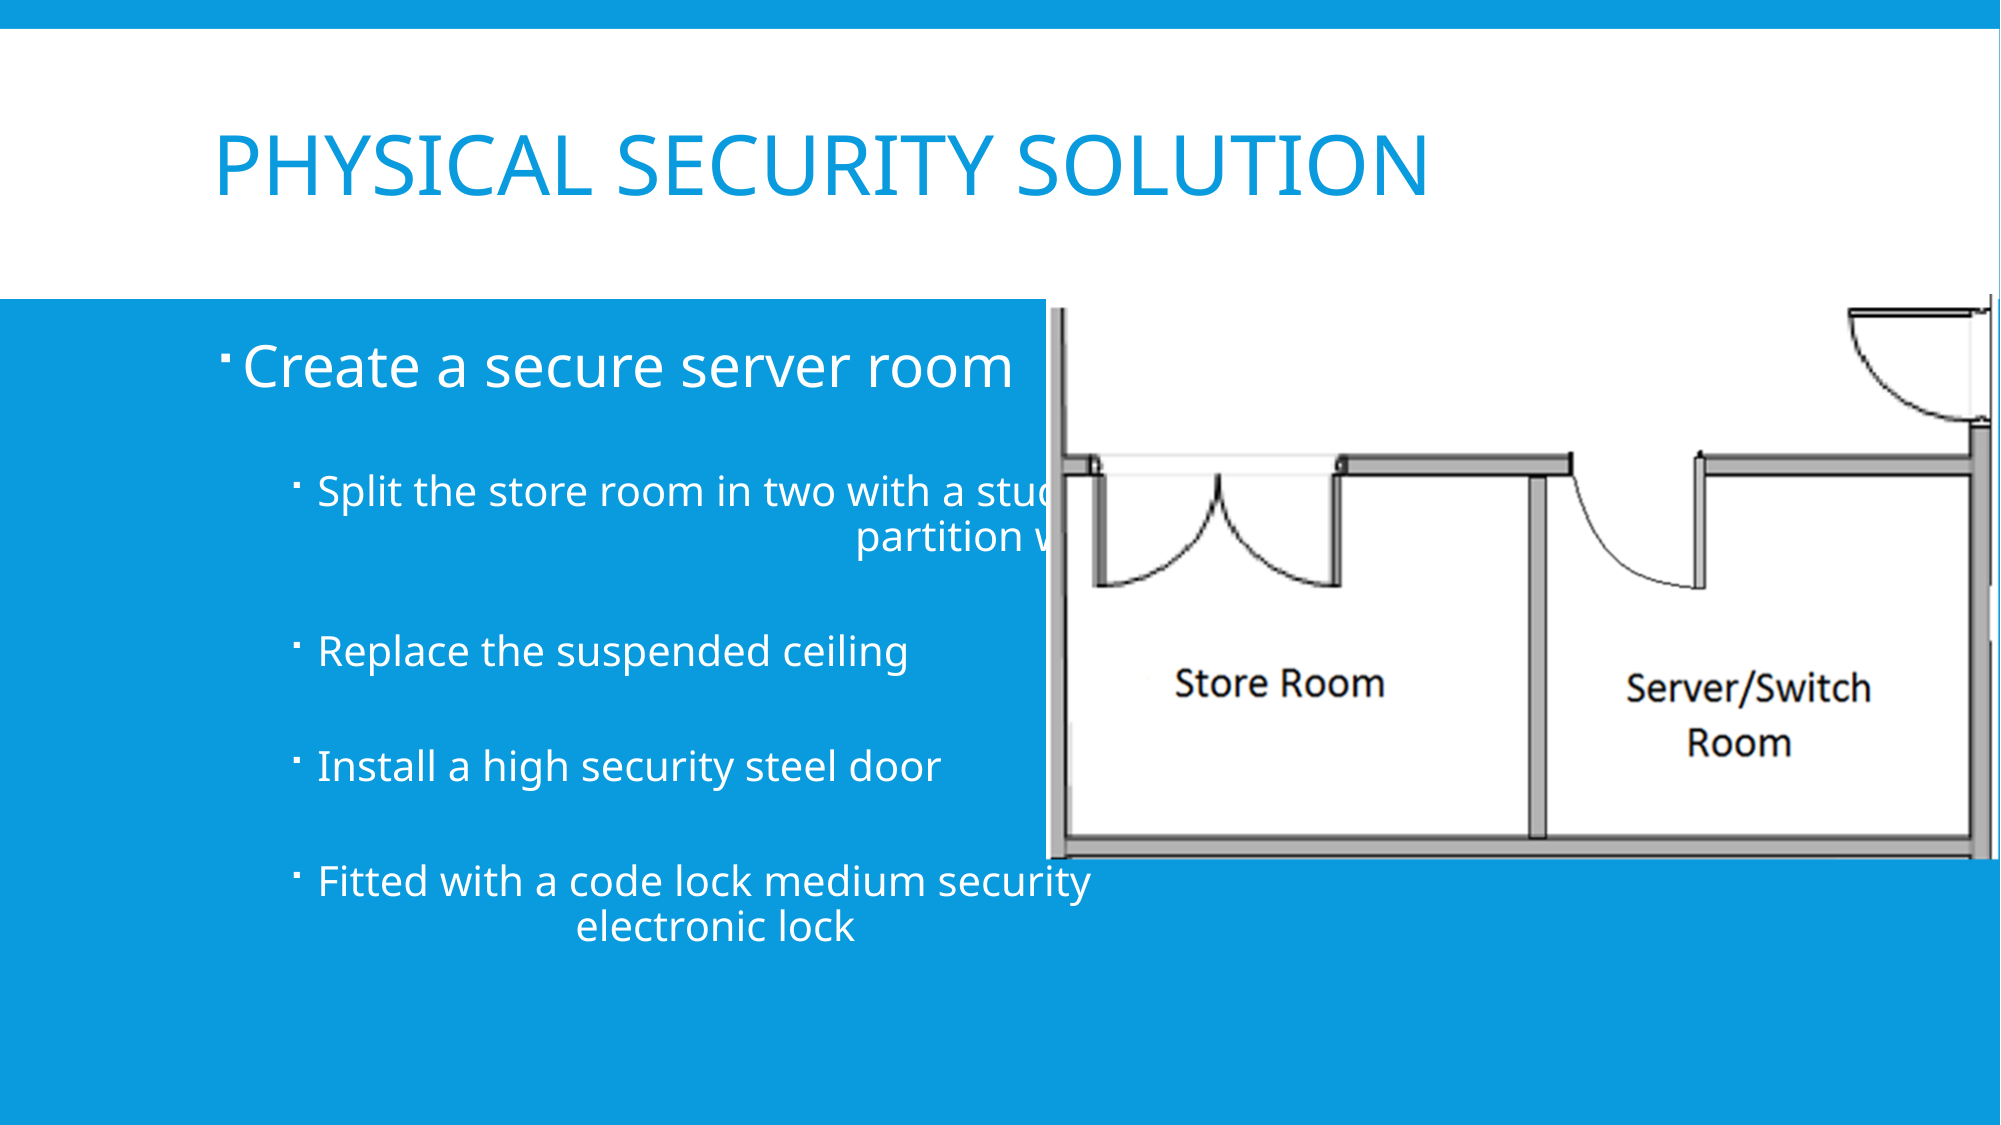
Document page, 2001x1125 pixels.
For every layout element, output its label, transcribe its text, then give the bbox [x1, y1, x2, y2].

picture [1046, 293, 2000, 859]
title Physical Security Solution [197, 46, 1803, 295]
list Create a secure server room Split the store room in two with a stud partition wall Replace the suspended ceiling Install a high security steel door Fitted with a code lock medium security electronic lock [197, 329, 1803, 1020]
